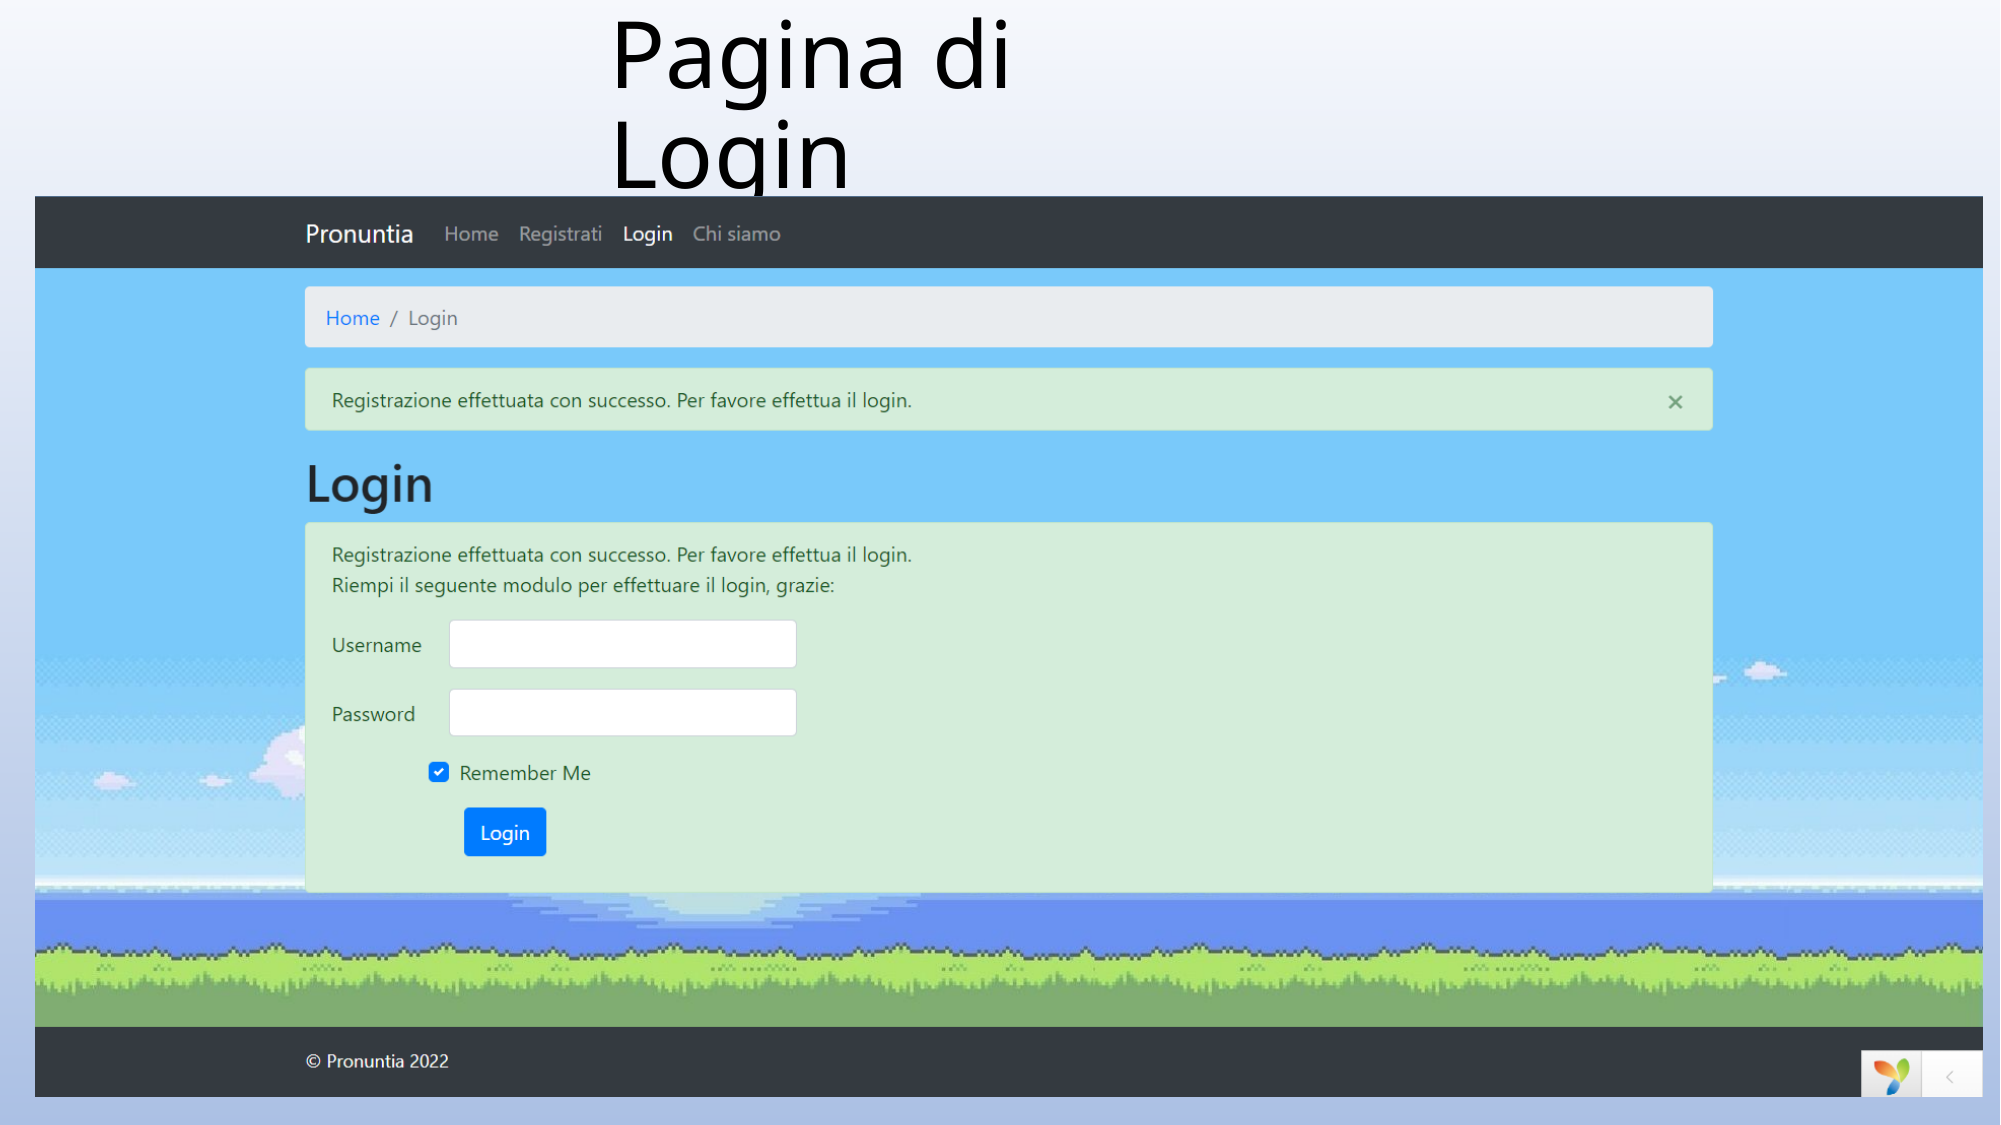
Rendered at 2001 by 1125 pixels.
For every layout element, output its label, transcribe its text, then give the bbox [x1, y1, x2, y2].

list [34, 196, 1983, 1097]
title Pagina di Login [594, 0, 1277, 196]
